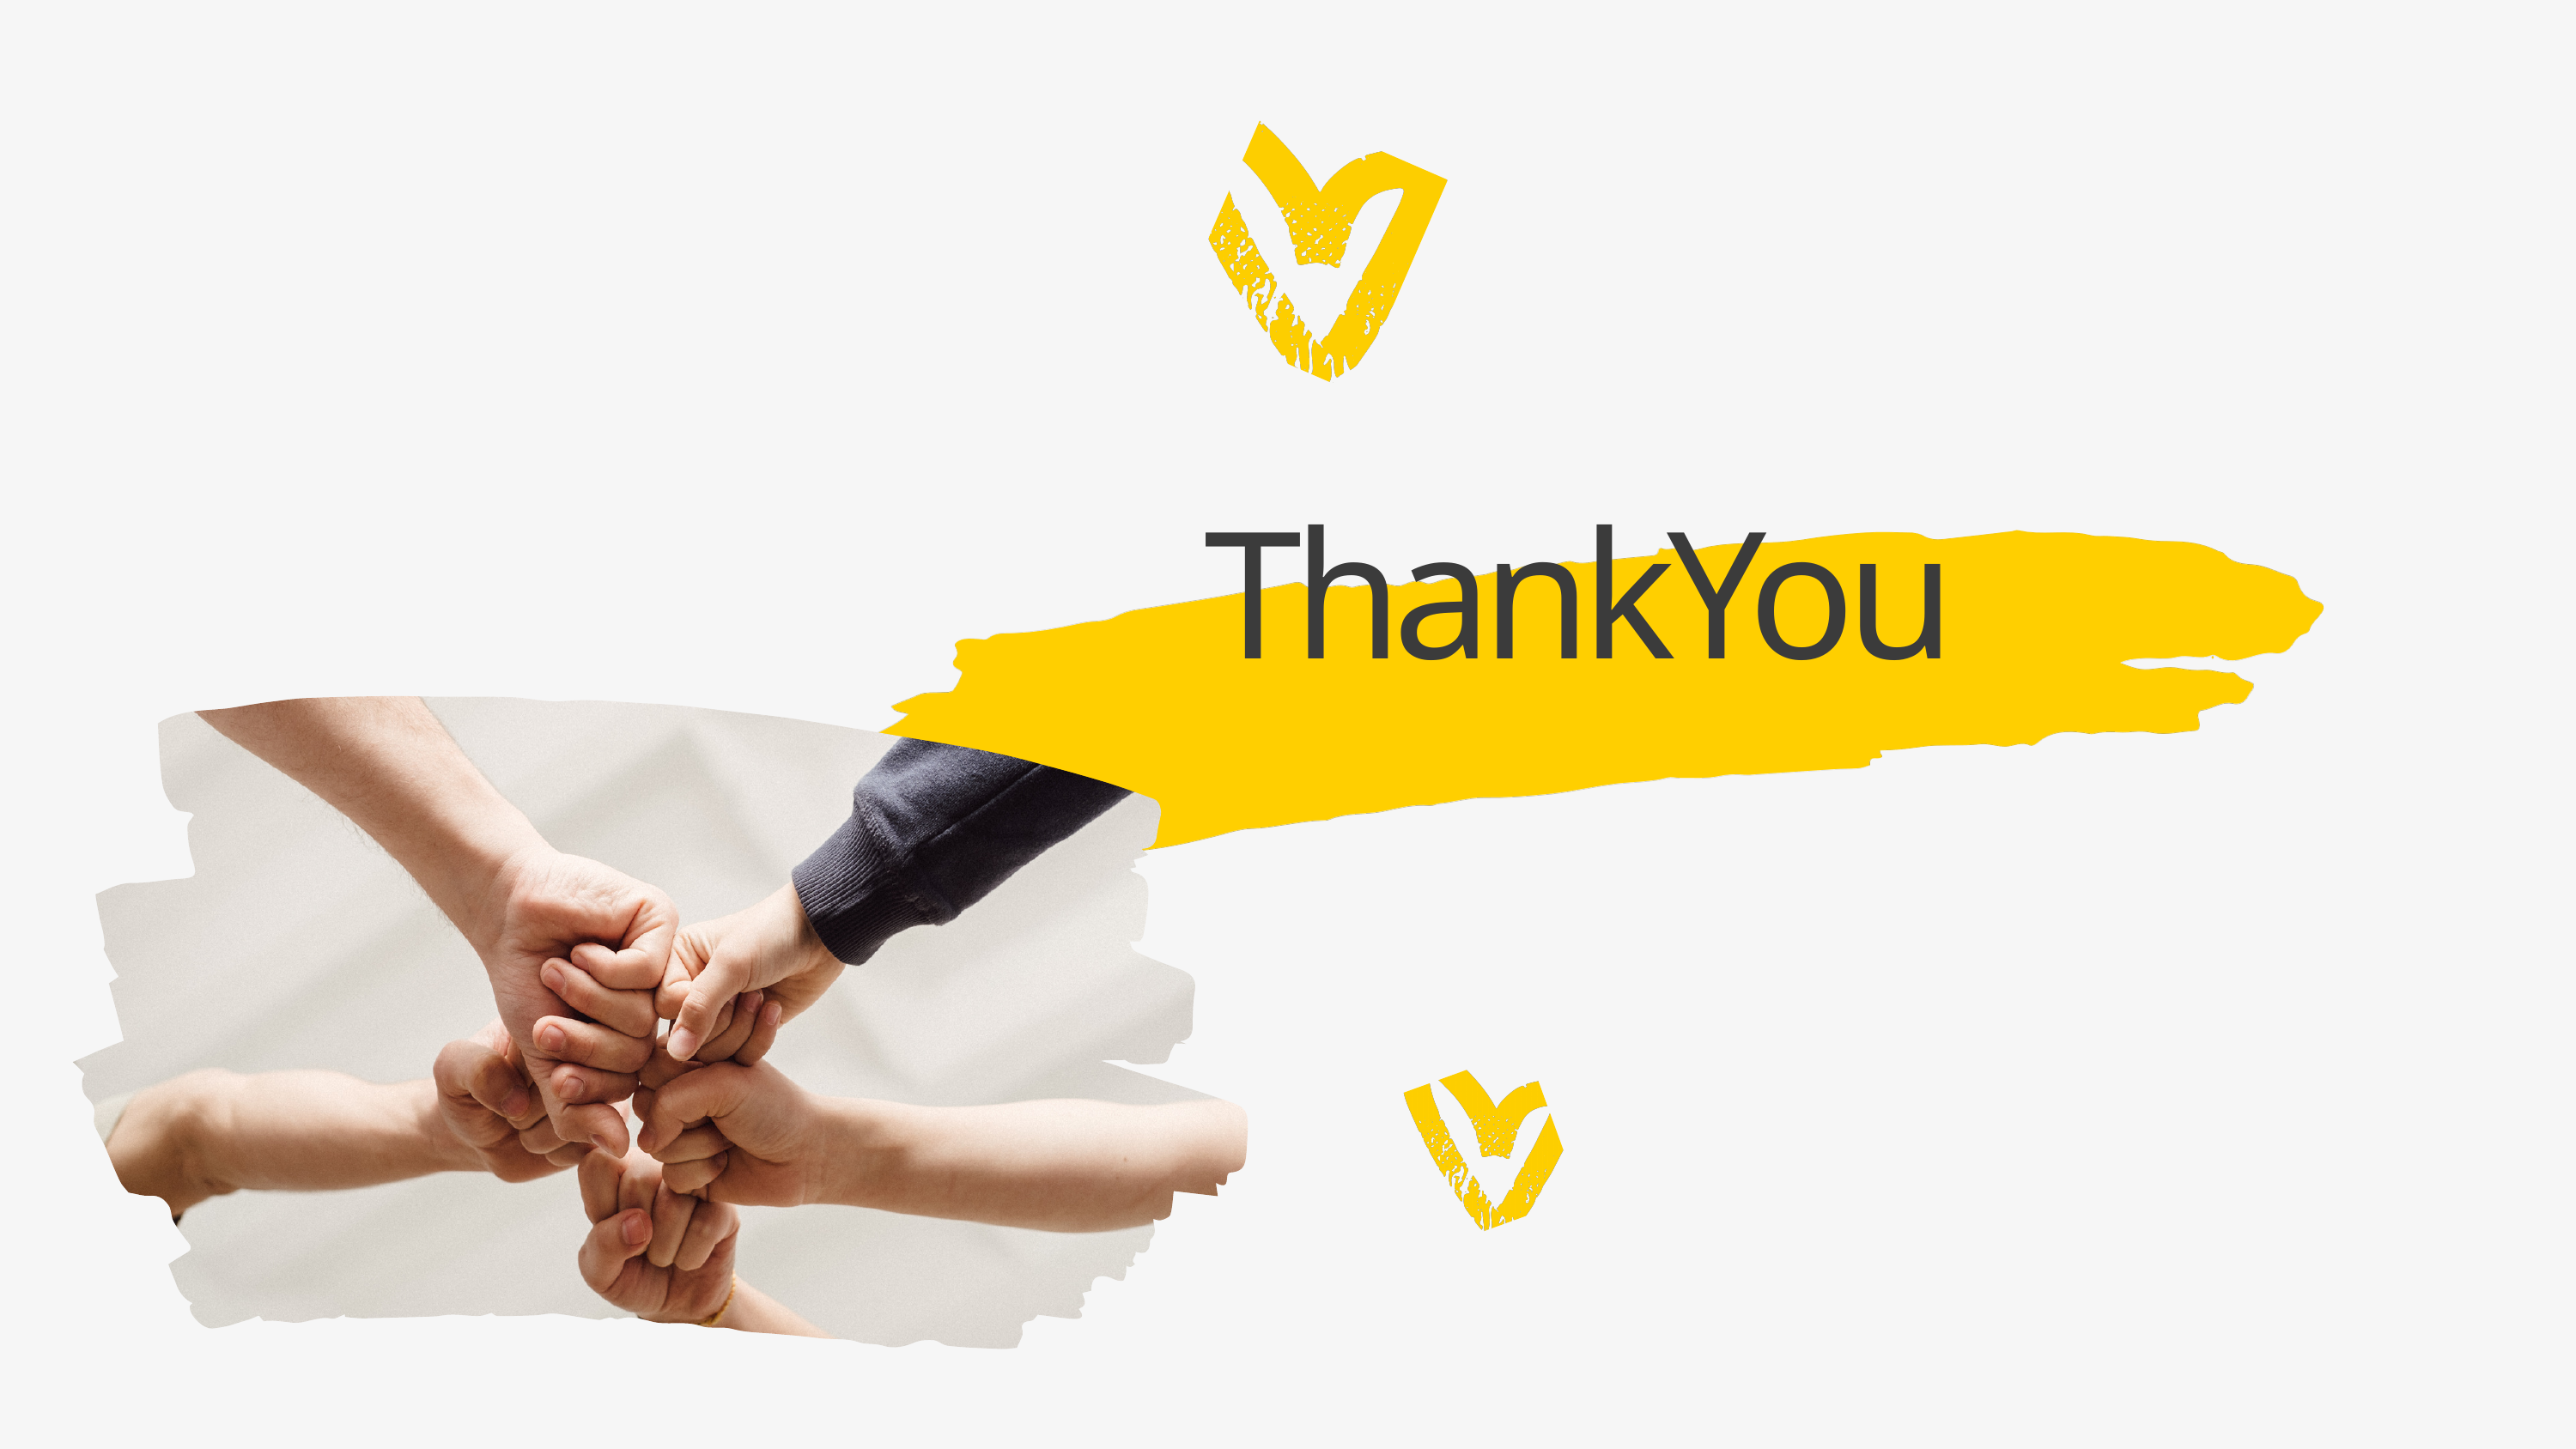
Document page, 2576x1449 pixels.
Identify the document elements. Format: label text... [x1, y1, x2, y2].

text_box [76, 705, 1255, 1380]
text_box [1175, 101, 1449, 393]
picture [250, 695, 671, 705]
text_box [832, 529, 2328, 875]
text_box ThankYou [976, 521, 2184, 694]
text_box [1401, 1048, 1581, 1242]
